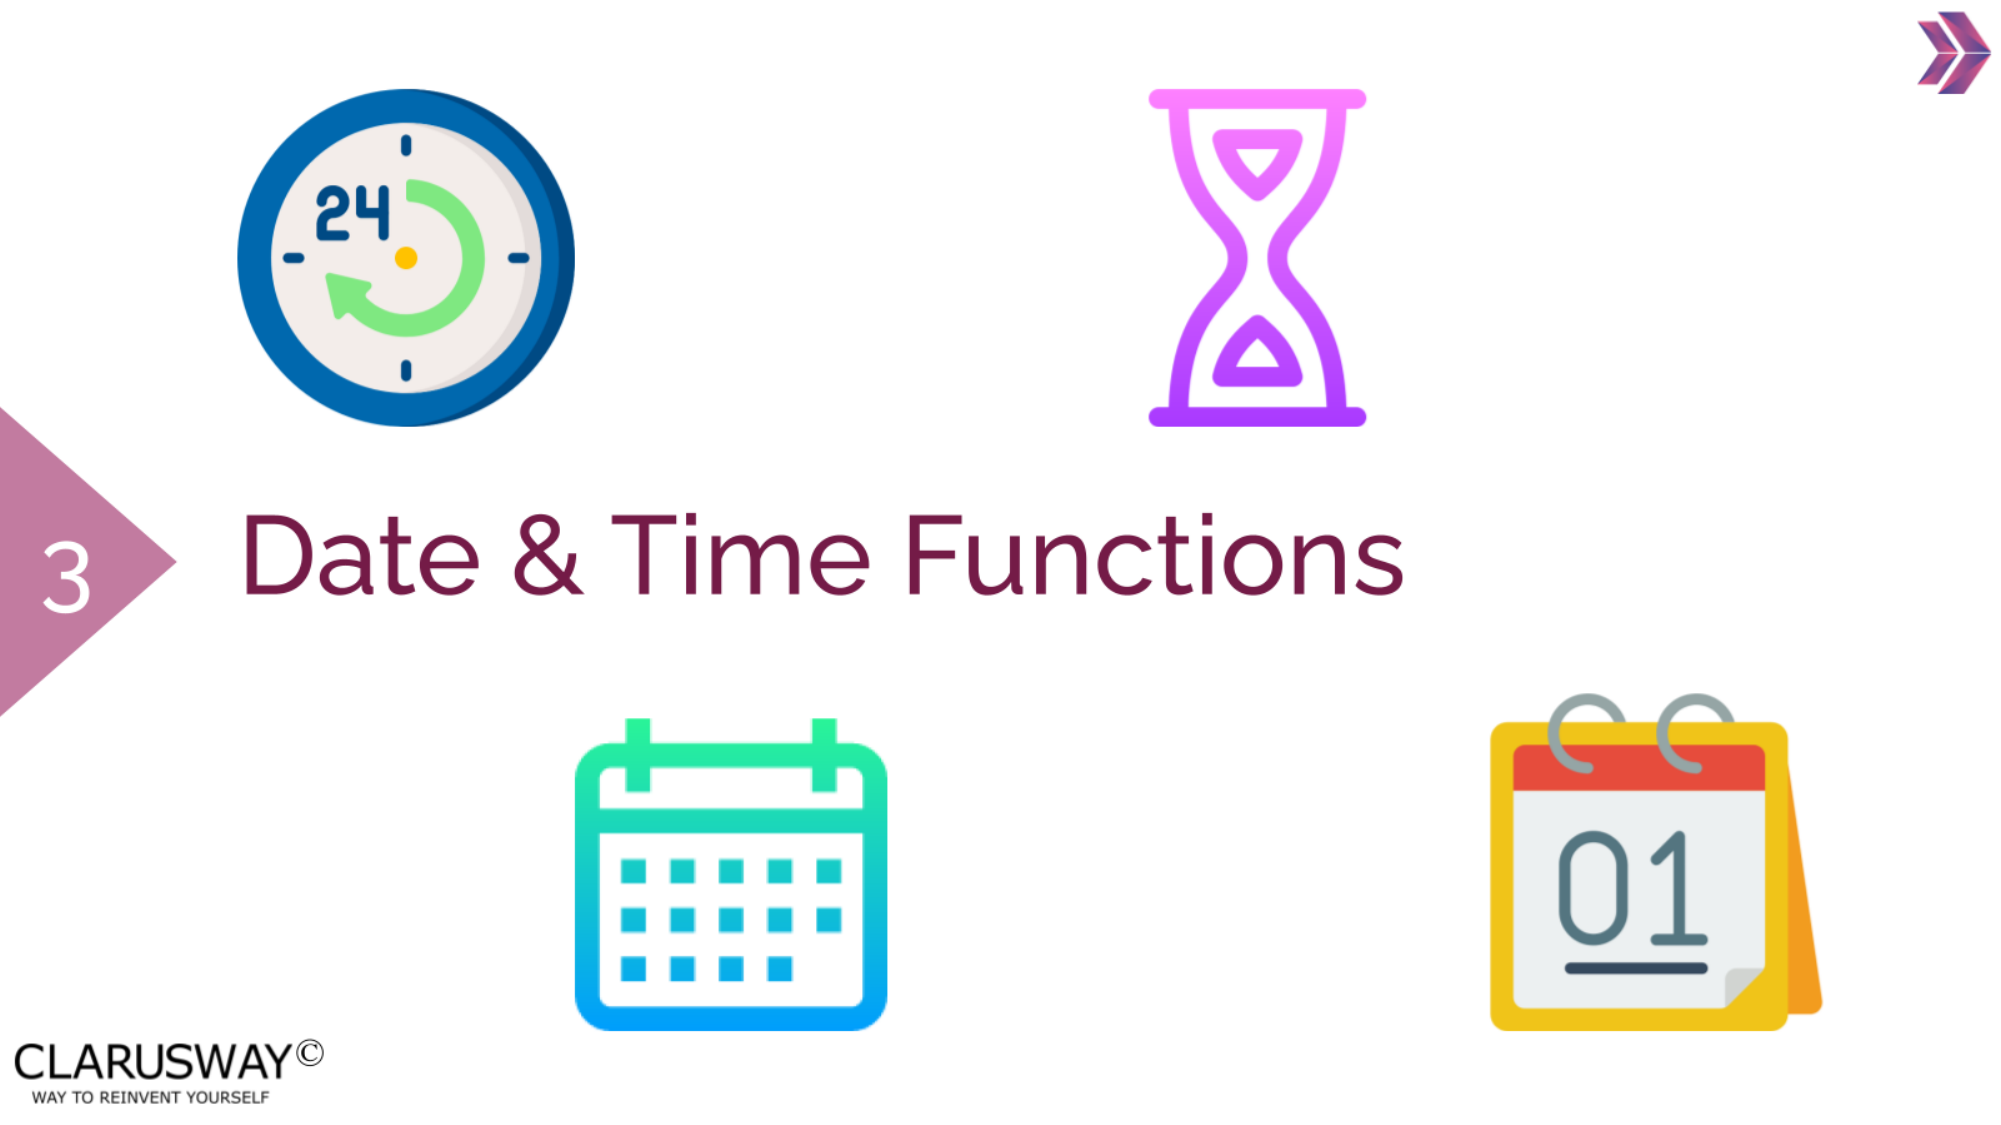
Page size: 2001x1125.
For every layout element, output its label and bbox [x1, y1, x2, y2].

list [0, 0, 2000, 1125]
